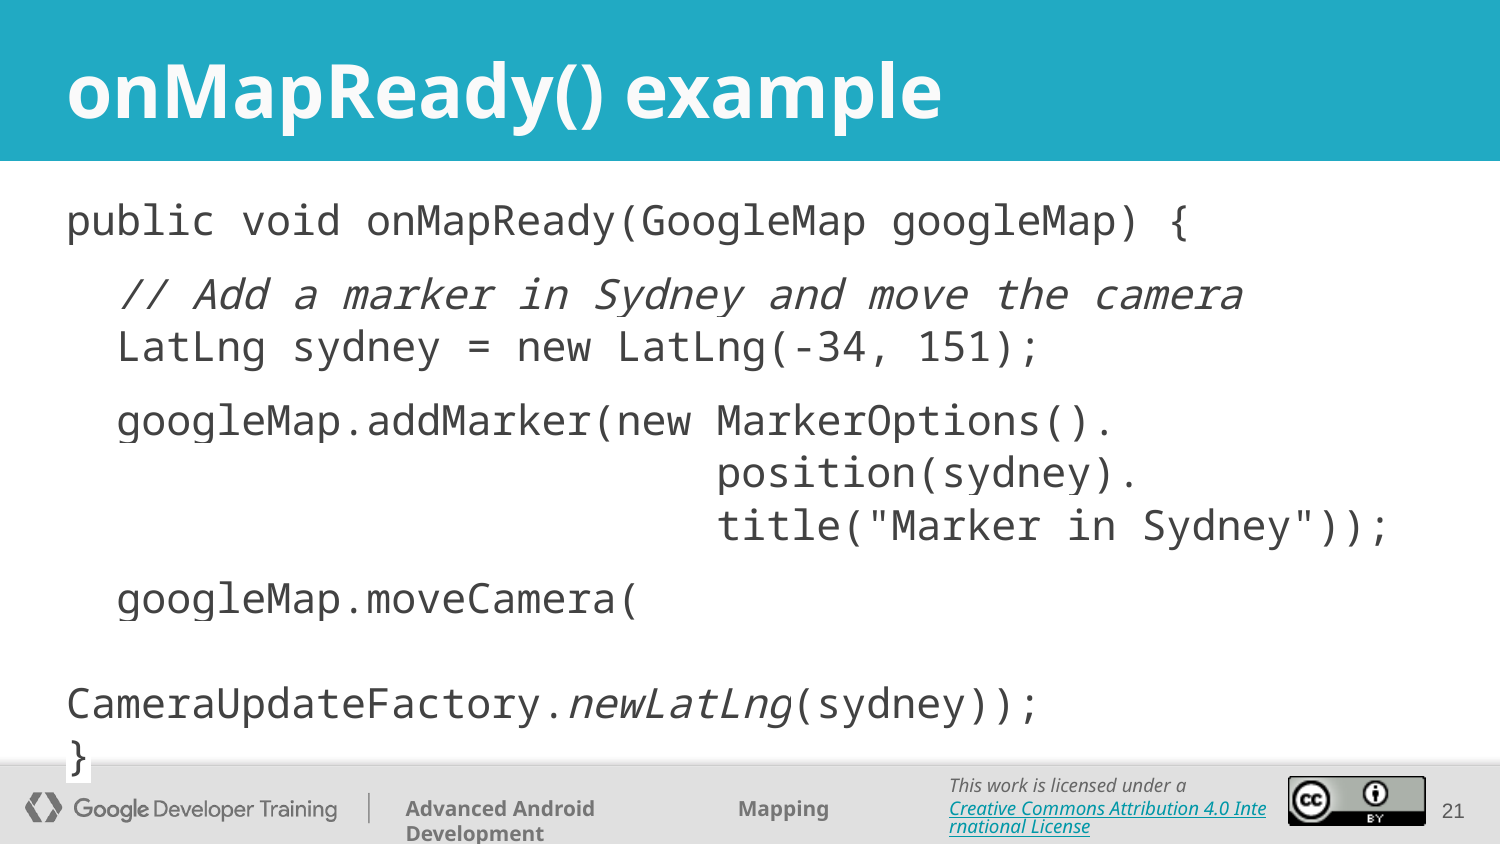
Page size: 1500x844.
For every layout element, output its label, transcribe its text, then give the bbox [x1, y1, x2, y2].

title onMapReady() example [51, 28, 1449, 122]
list public void onMapReady(GoogleMap googleMap) { // Add a marker in Sydney and move the camera LatLng sydney = new LatLng(-34, 151); googleMap.addMarker(new MarkerOptions(). position(sydney). title("Marker in Sydney")); googleMap.moveCamera( CameraUpdateFactory.newLatLng(sydney)); } [51, 176, 1449, 737]
slide_number ‹#› [1389, 777, 1480, 842]
picture [0, 161, 1500, 844]
